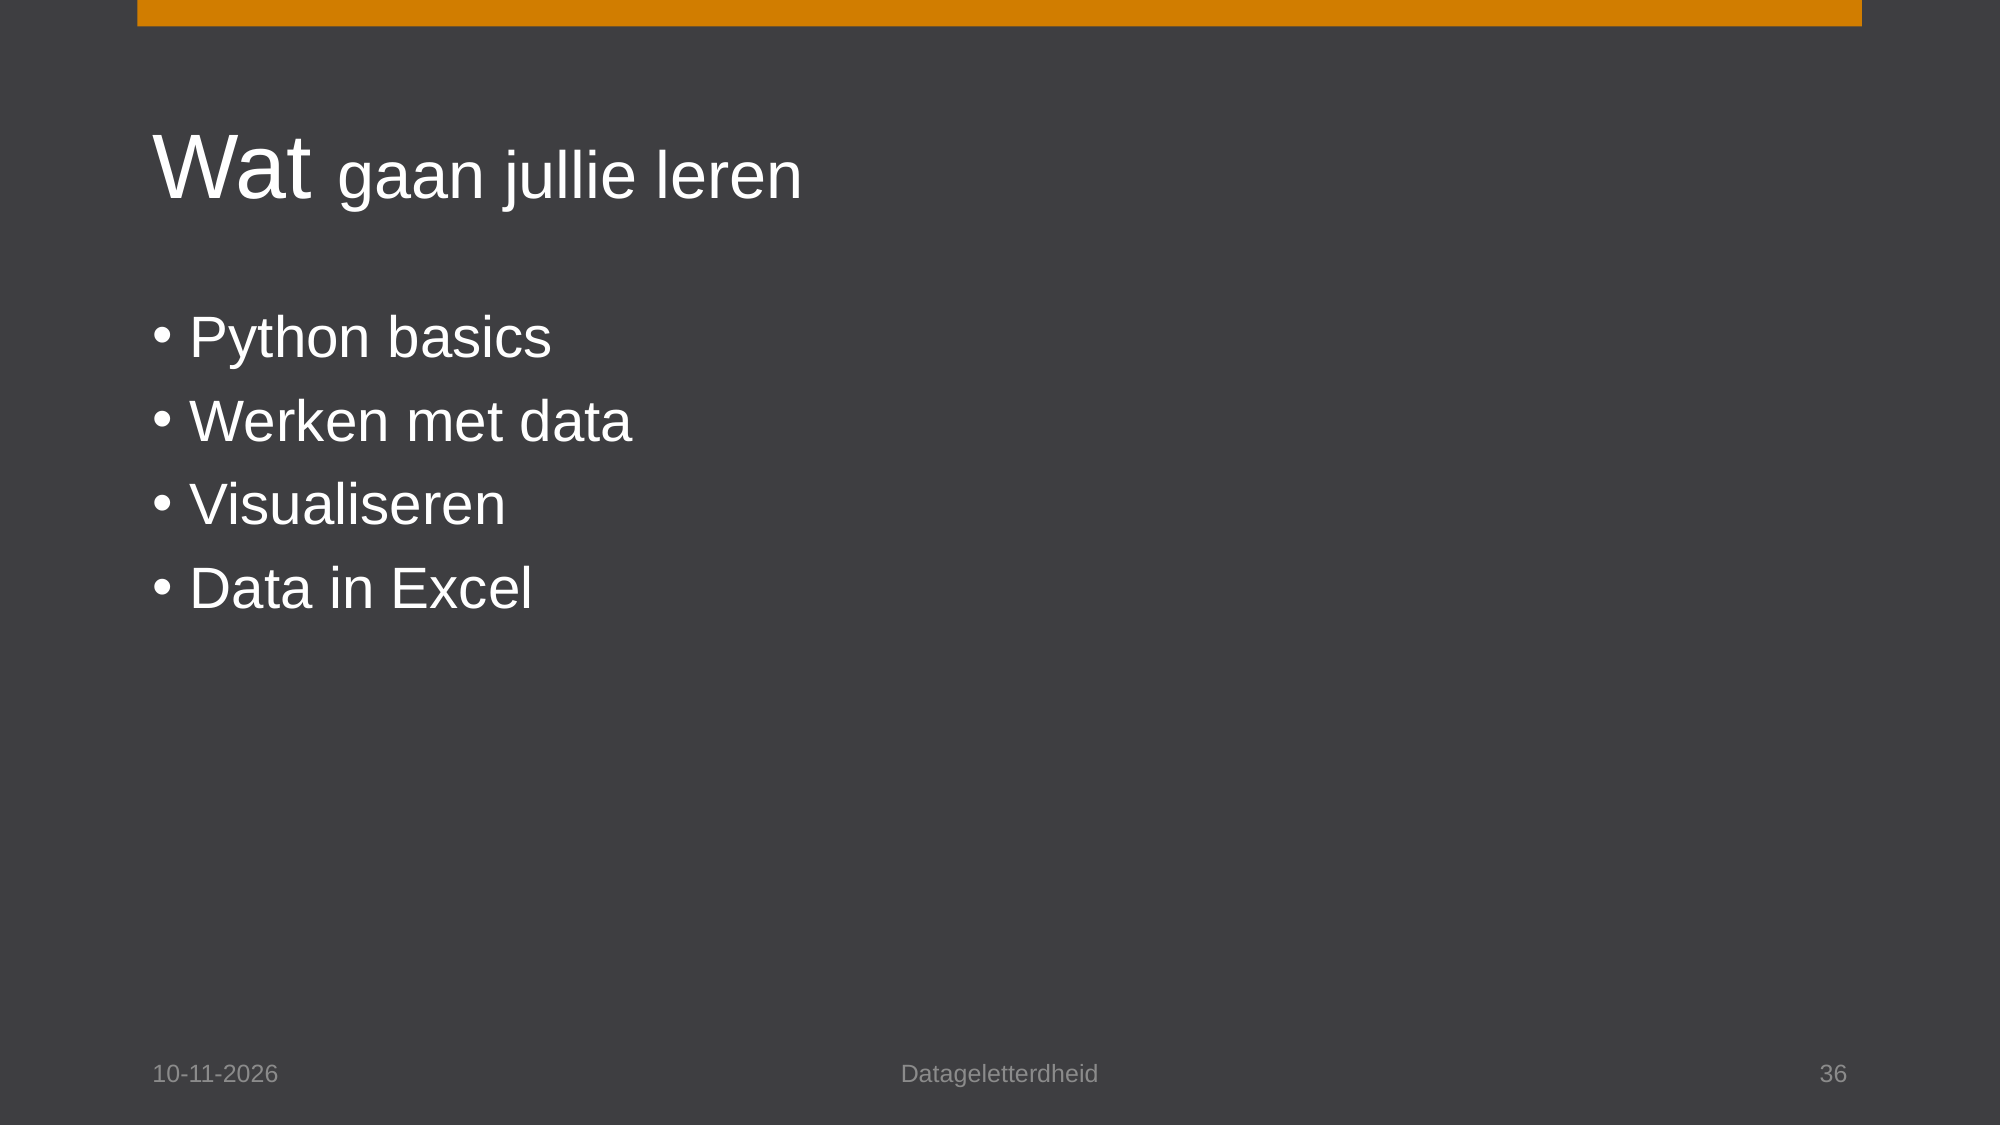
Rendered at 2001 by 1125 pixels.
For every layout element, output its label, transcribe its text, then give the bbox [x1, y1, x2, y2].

title Wat gaan jullie leren [137, 59, 1863, 278]
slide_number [137, 1042, 588, 1103]
slide_number 36 [1412, 1042, 1863, 1103]
footer Datageletterdheid [662, 1042, 1338, 1103]
list Python basics Werken met data Visualiseren Data in Excel [137, 299, 1863, 981]
